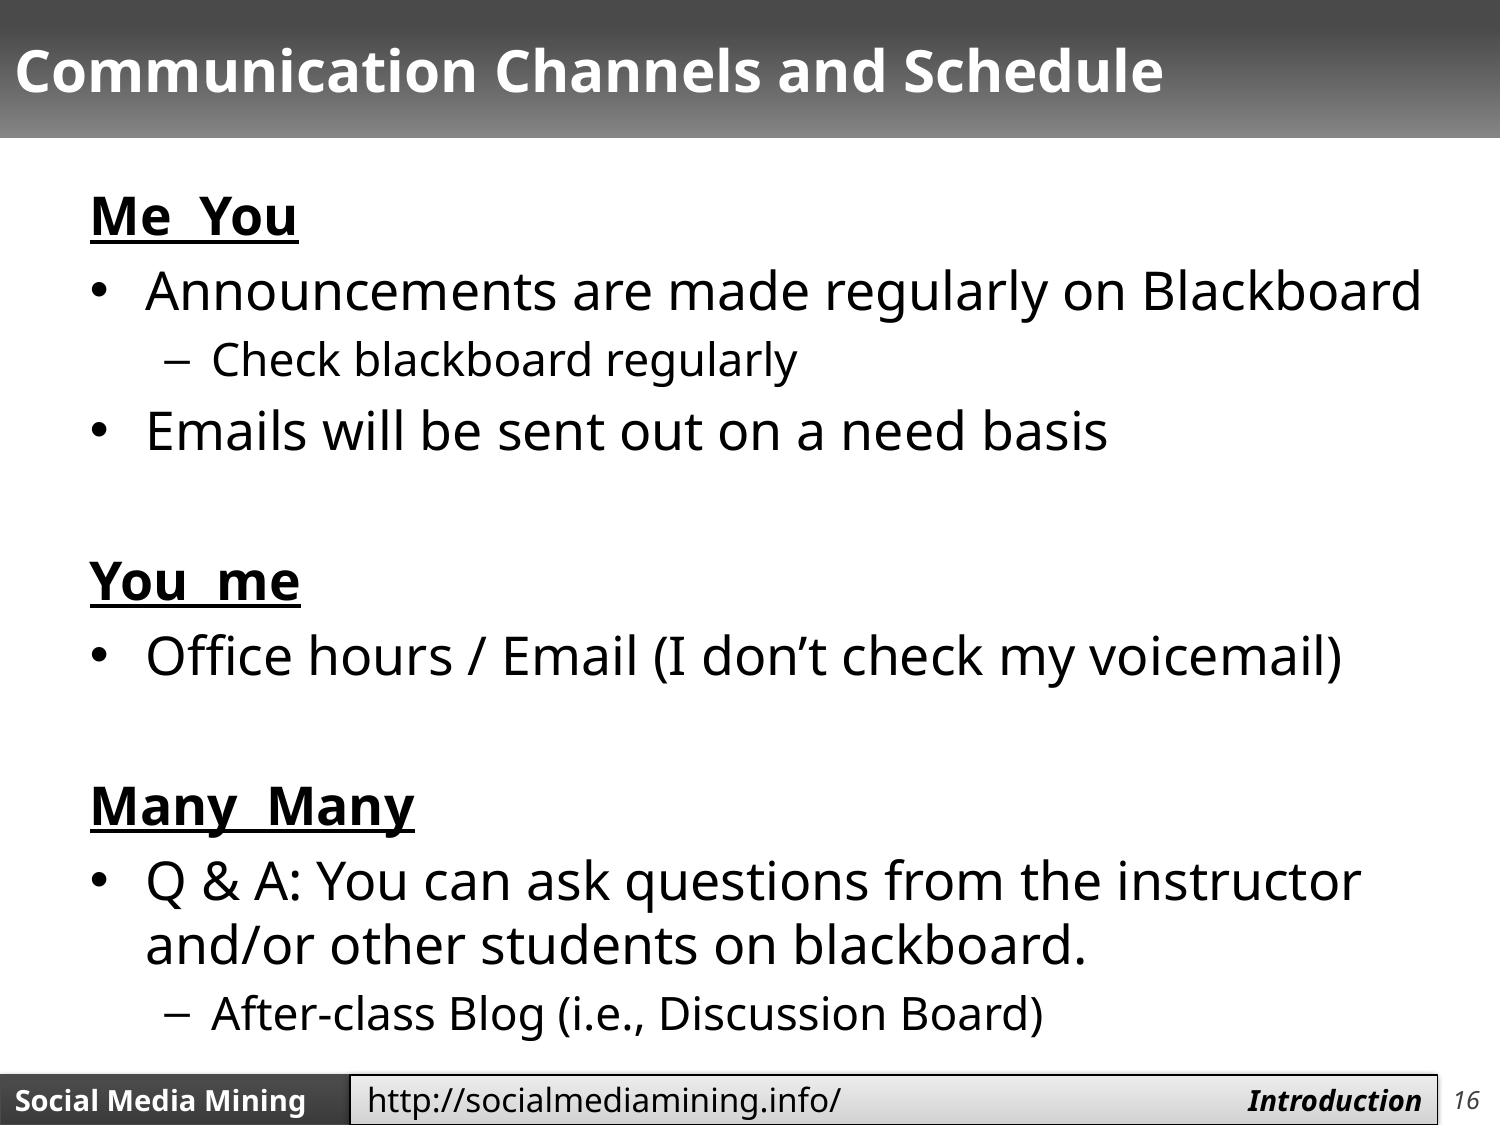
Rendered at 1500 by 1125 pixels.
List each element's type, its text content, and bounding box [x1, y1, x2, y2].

title Communication Channels and Schedule [0, 0, 1500, 138]
